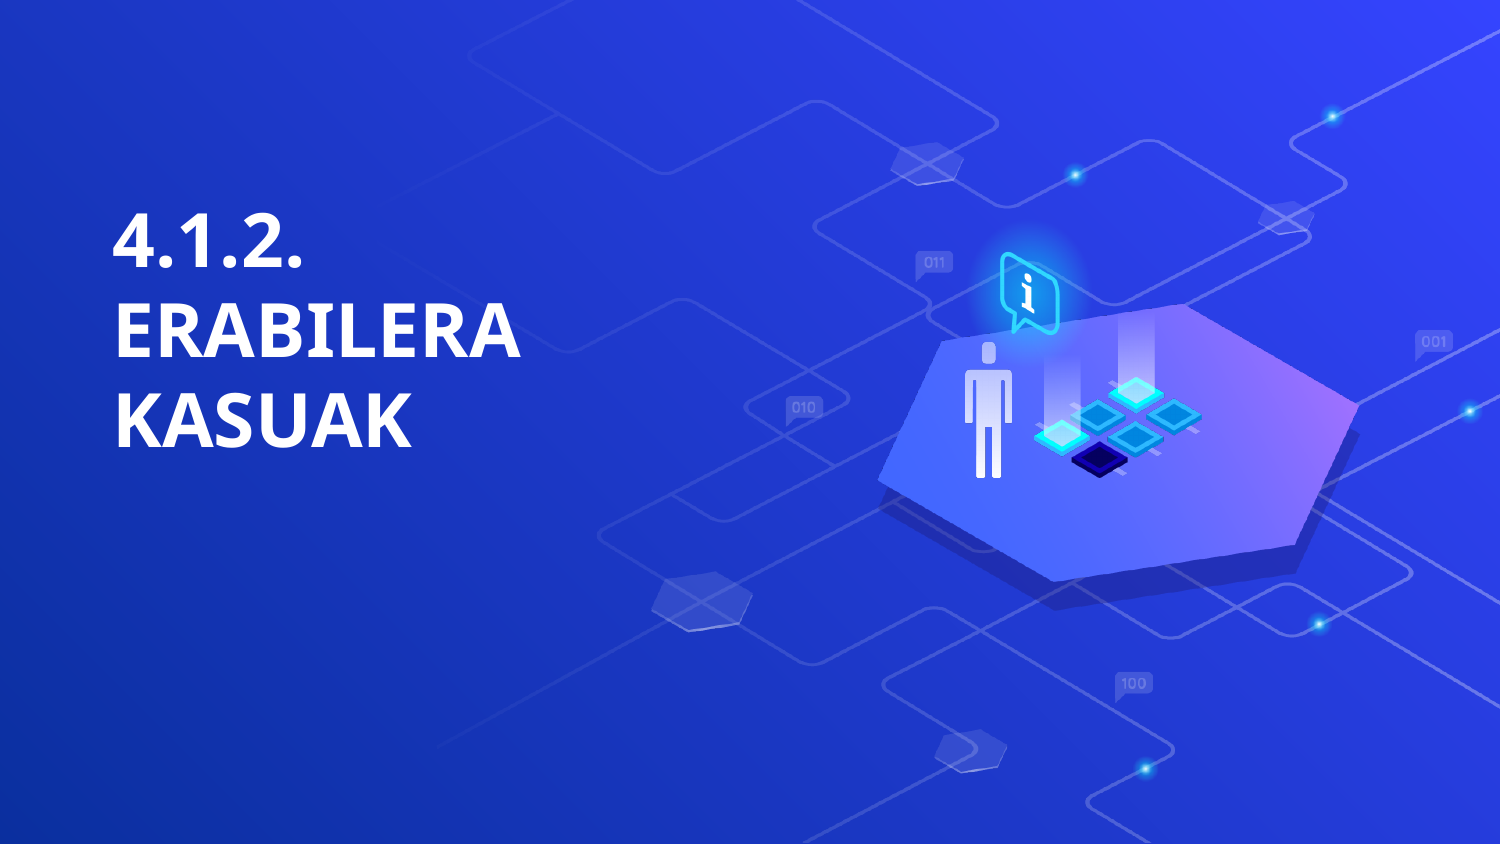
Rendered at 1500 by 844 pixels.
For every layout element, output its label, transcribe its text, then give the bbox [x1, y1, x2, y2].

picture [0, 0, 1500, 844]
title 4.1.2. ERABILERA KASUAK [112, 272, 812, 463]
